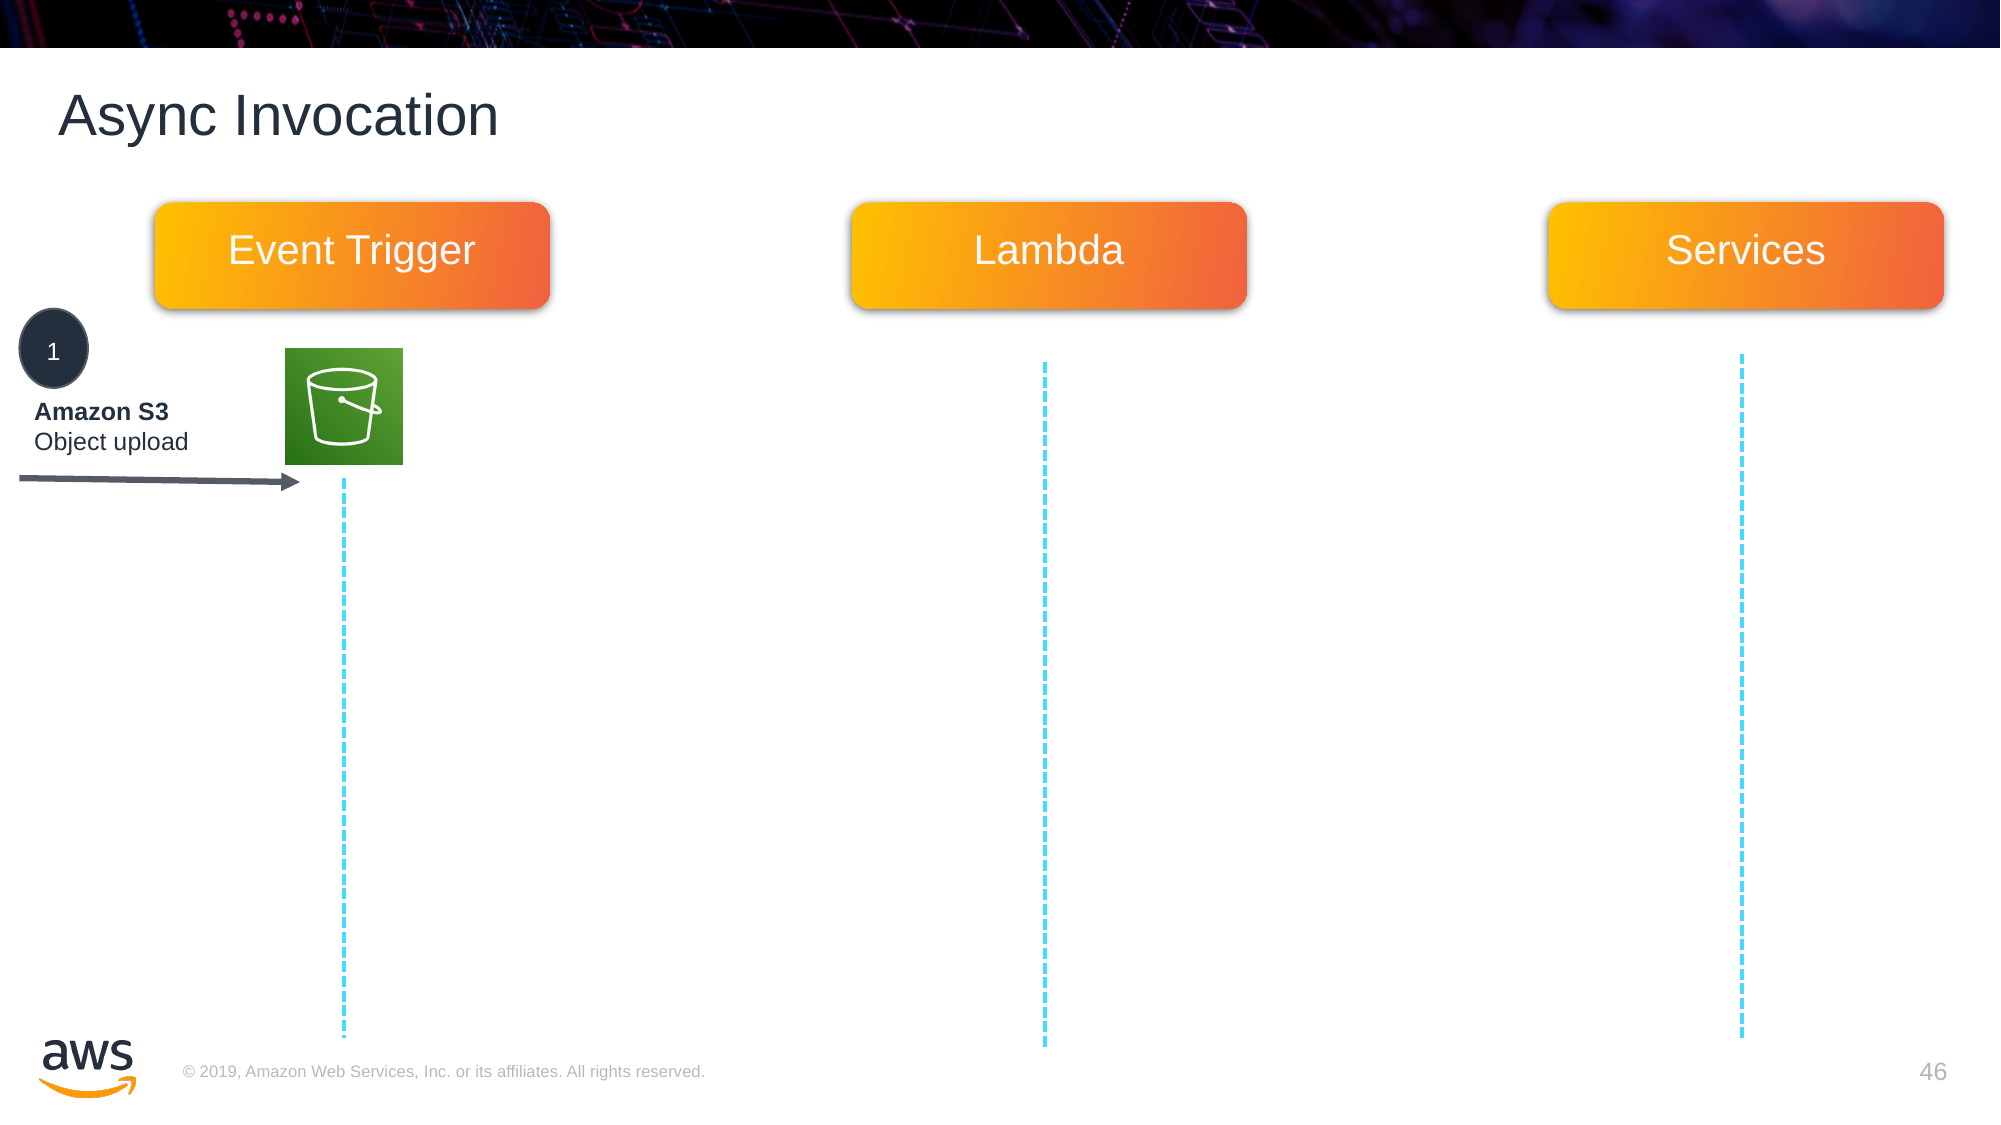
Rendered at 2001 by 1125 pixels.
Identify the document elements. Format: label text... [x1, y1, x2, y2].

title Async Invocation [43, 67, 1963, 166]
slide_number 46 [1512, 1040, 1963, 1101]
text_box Services [1548, 202, 1944, 309]
picture [0, 0, 2000, 48]
text_box Event Trigger [154, 202, 550, 309]
text_box Lambda [851, 202, 1247, 309]
picture [285, 348, 403, 465]
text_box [19, 478, 300, 483]
text_box Amazon S3 Object upload [19, 387, 282, 463]
text_box 1 [18, 307, 89, 389]
picture [39, 1040, 136, 1098]
